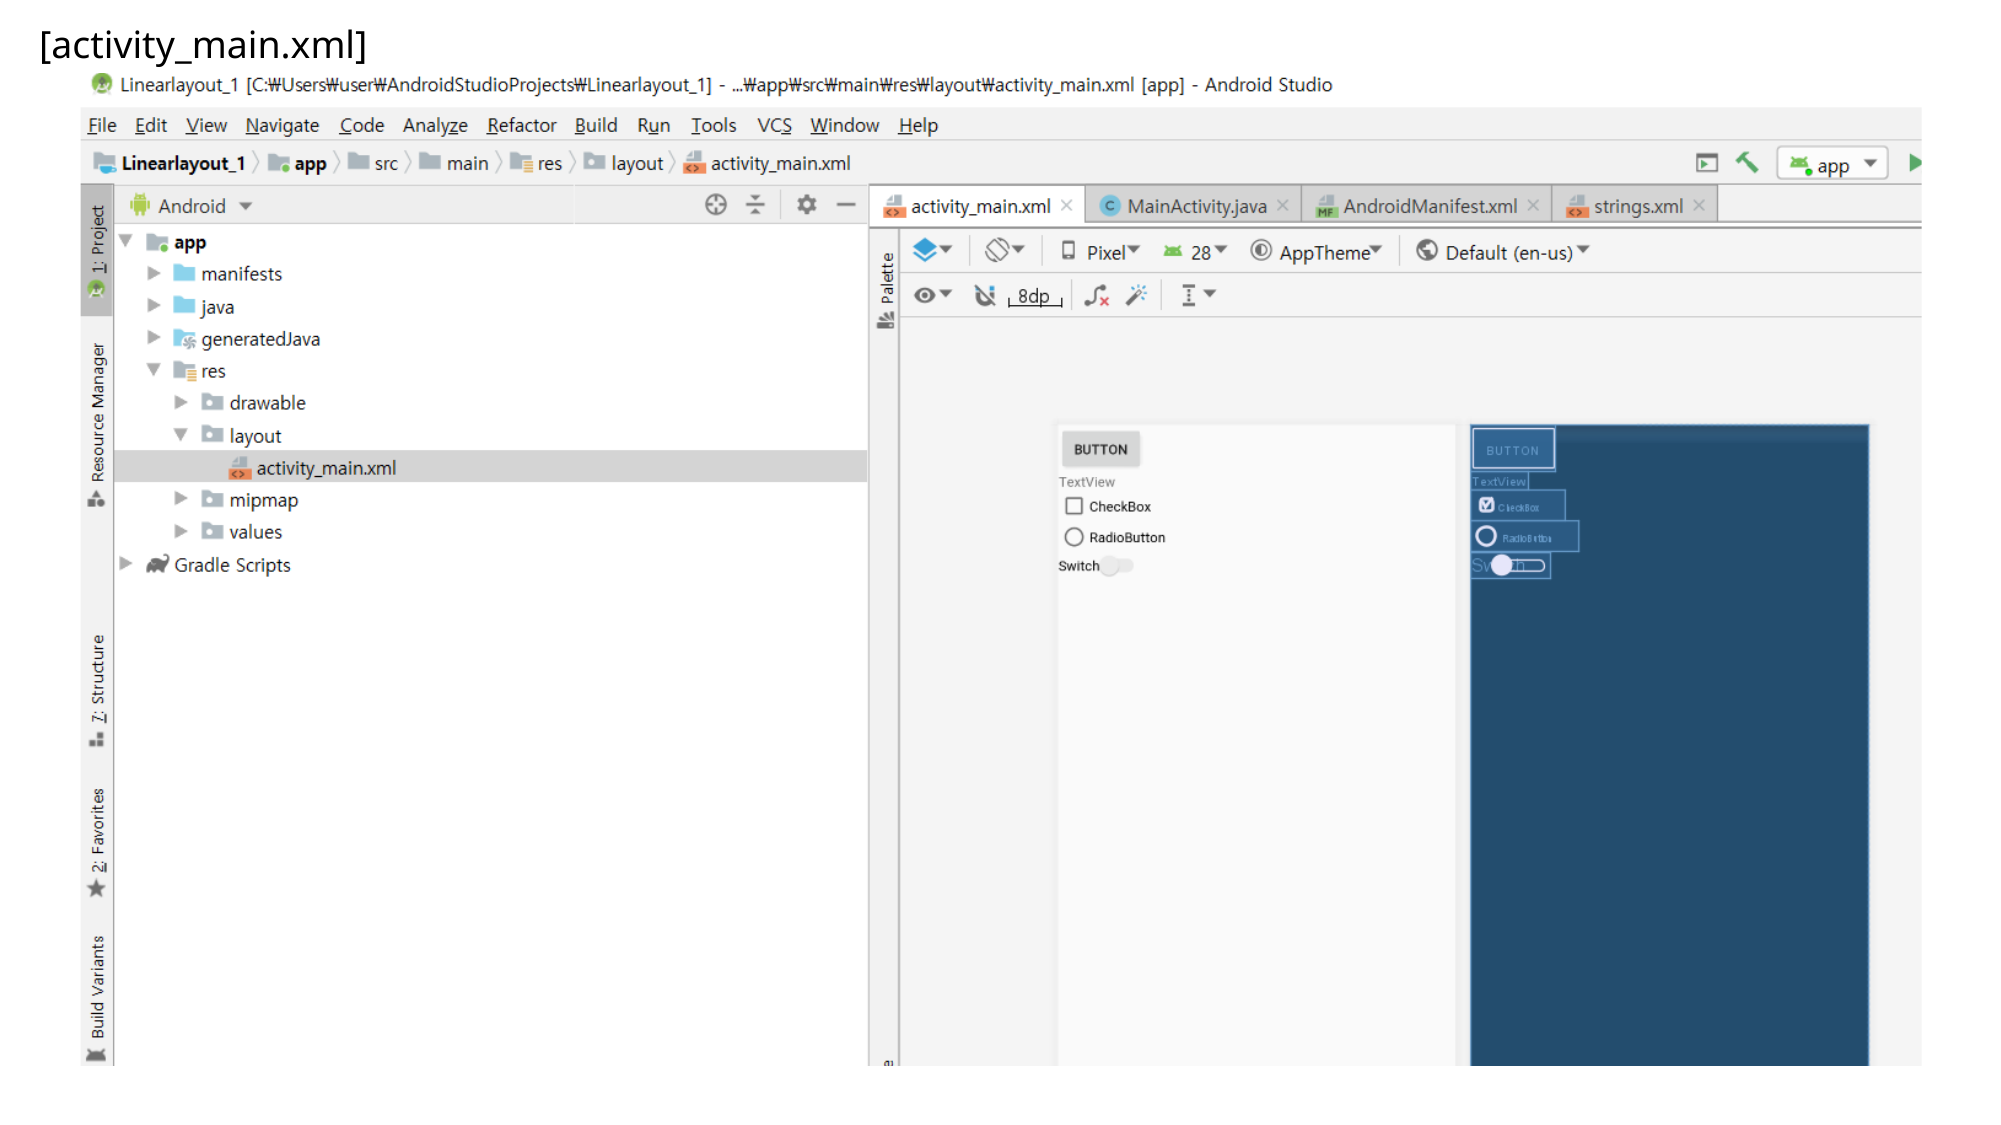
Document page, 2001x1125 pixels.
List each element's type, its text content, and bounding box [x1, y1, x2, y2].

picture [80, 73, 1922, 1066]
text_box [activity_main.xml] [24, 13, 383, 73]
